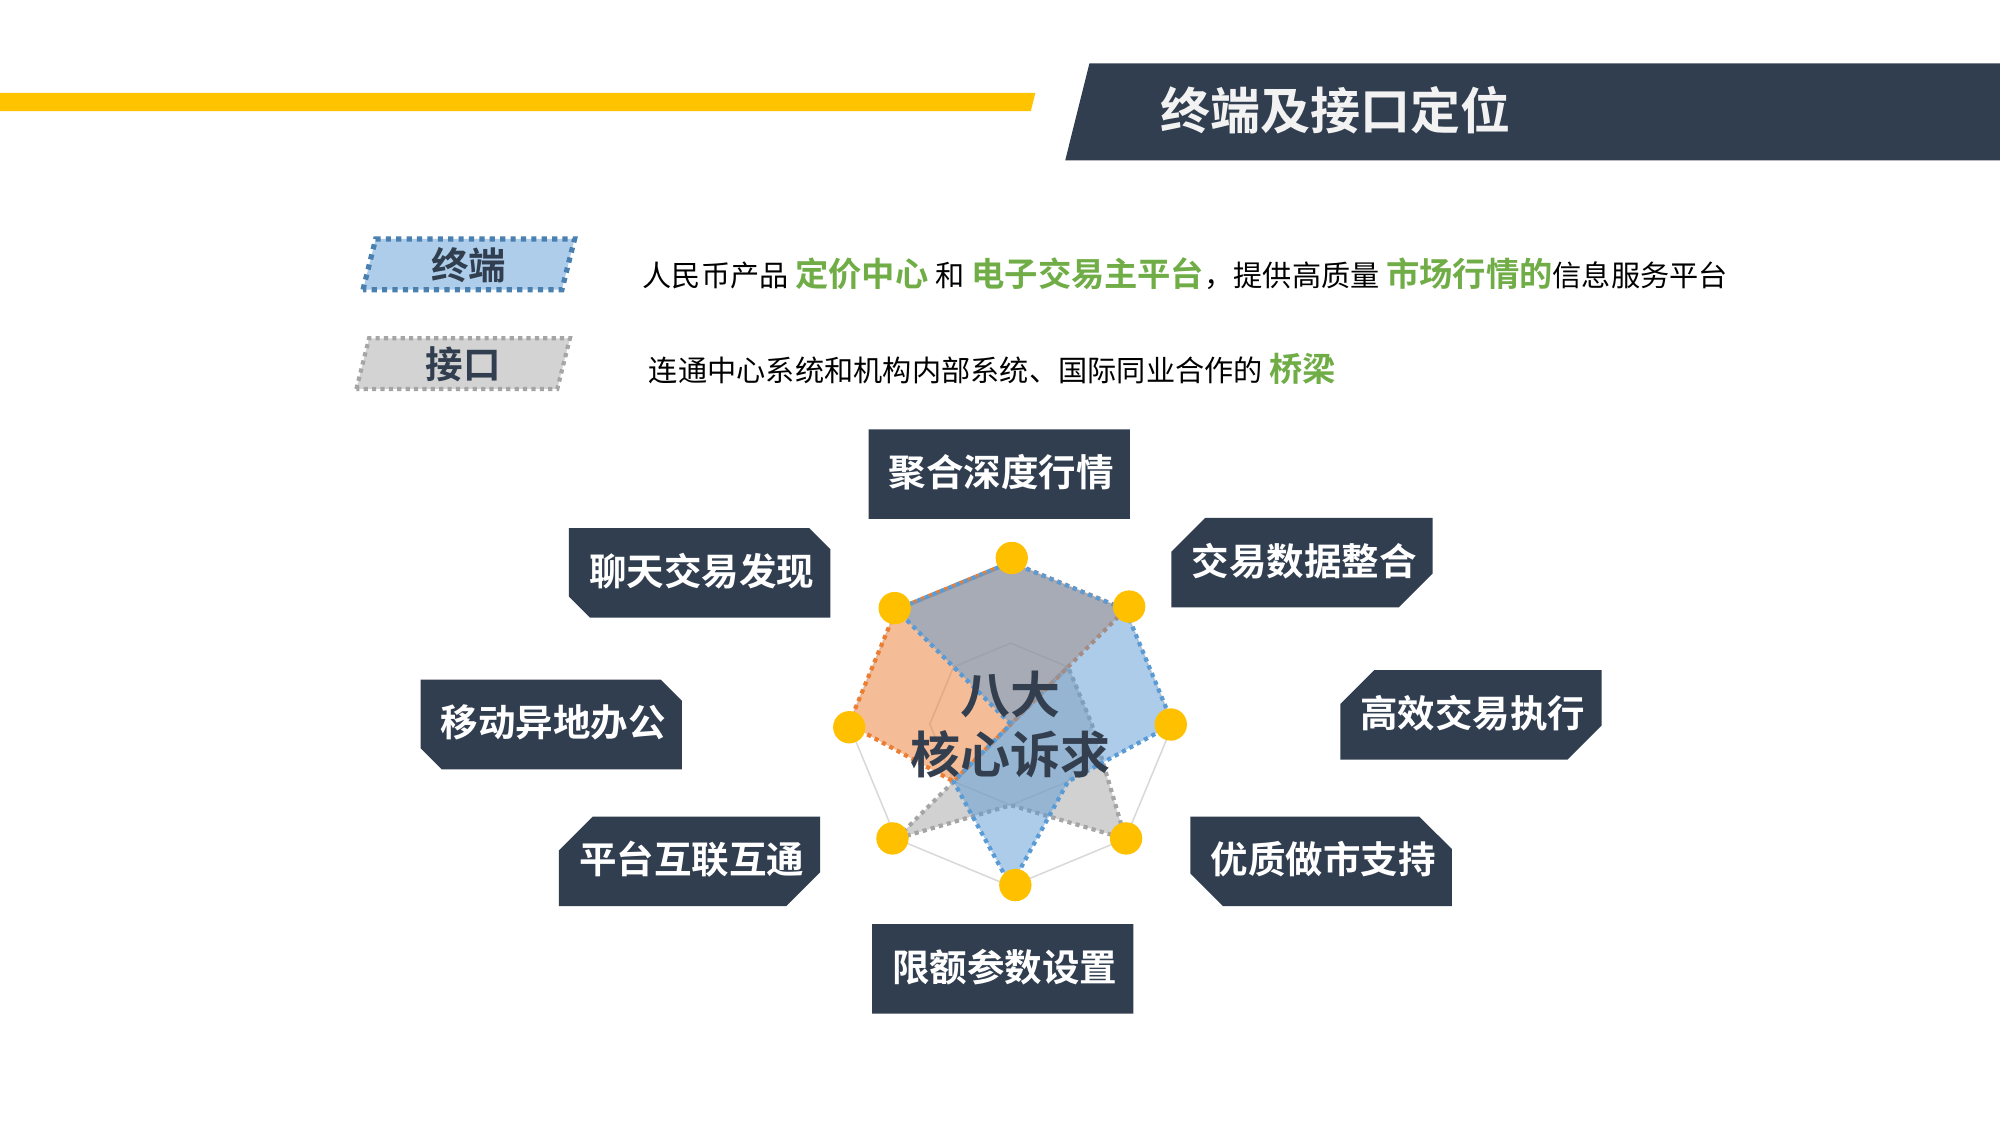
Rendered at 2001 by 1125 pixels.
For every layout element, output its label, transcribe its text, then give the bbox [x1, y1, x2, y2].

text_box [872, 924, 1134, 1014]
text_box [868, 429, 1131, 519]
text_box [0, 91, 1037, 113]
text_box 终端 [362, 237, 576, 291]
chart [578, 276, 1441, 939]
text_box 接口 [355, 337, 572, 390]
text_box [558, 816, 821, 907]
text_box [1190, 816, 1453, 907]
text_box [568, 528, 831, 618]
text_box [420, 679, 683, 770]
text_box 人民币产品 定价中心 和 电子交易主平台，提供高质量 市场行情的信息服务平台 [627, 226, 1893, 301]
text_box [1065, 63, 2000, 161]
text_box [1340, 670, 1602, 760]
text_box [1171, 517, 1434, 608]
